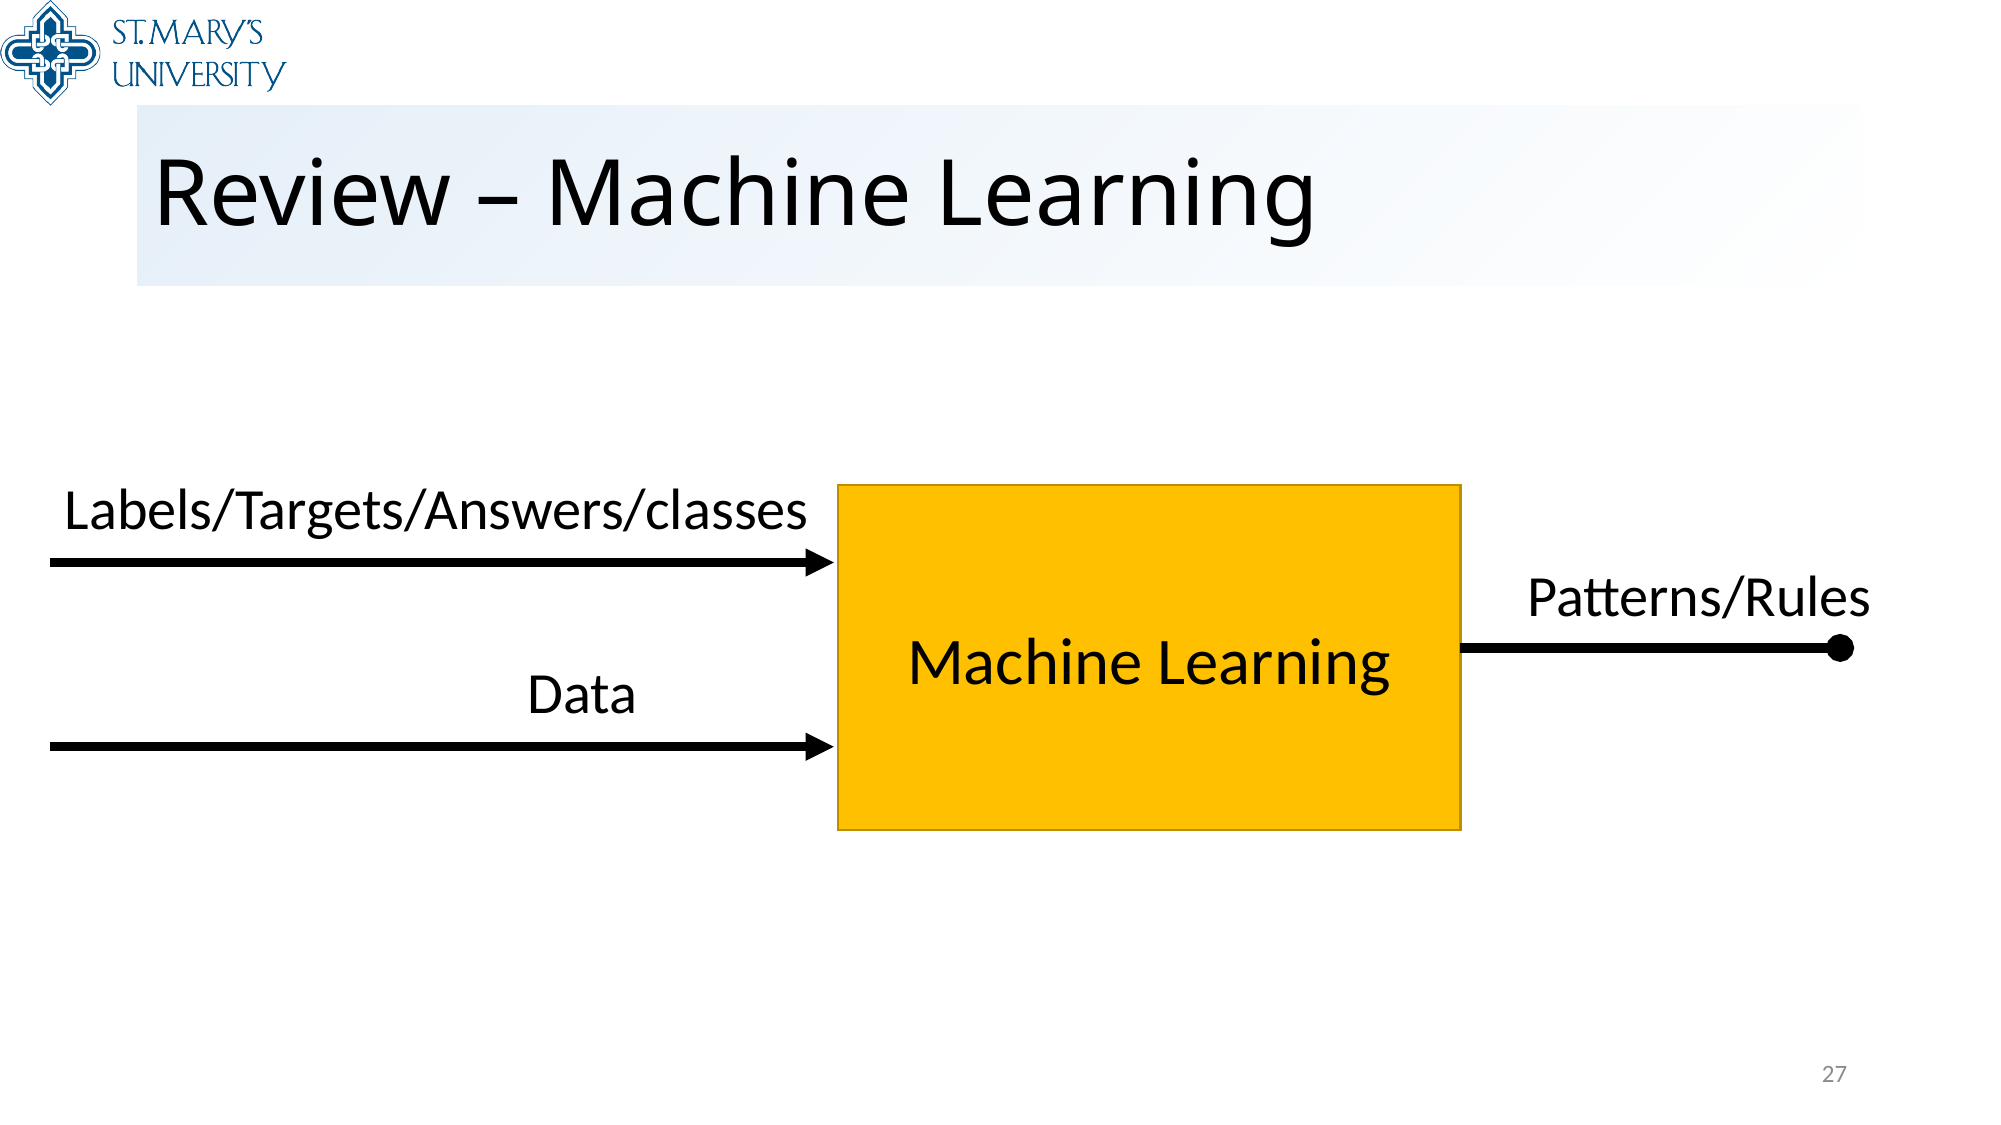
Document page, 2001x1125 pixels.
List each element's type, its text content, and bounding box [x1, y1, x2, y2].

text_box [49, 463, 1893, 830]
title Review – Machine Learning [137, 105, 1863, 286]
picture [0, 0, 287, 106]
slide_number 27 [1412, 1042, 1863, 1103]
